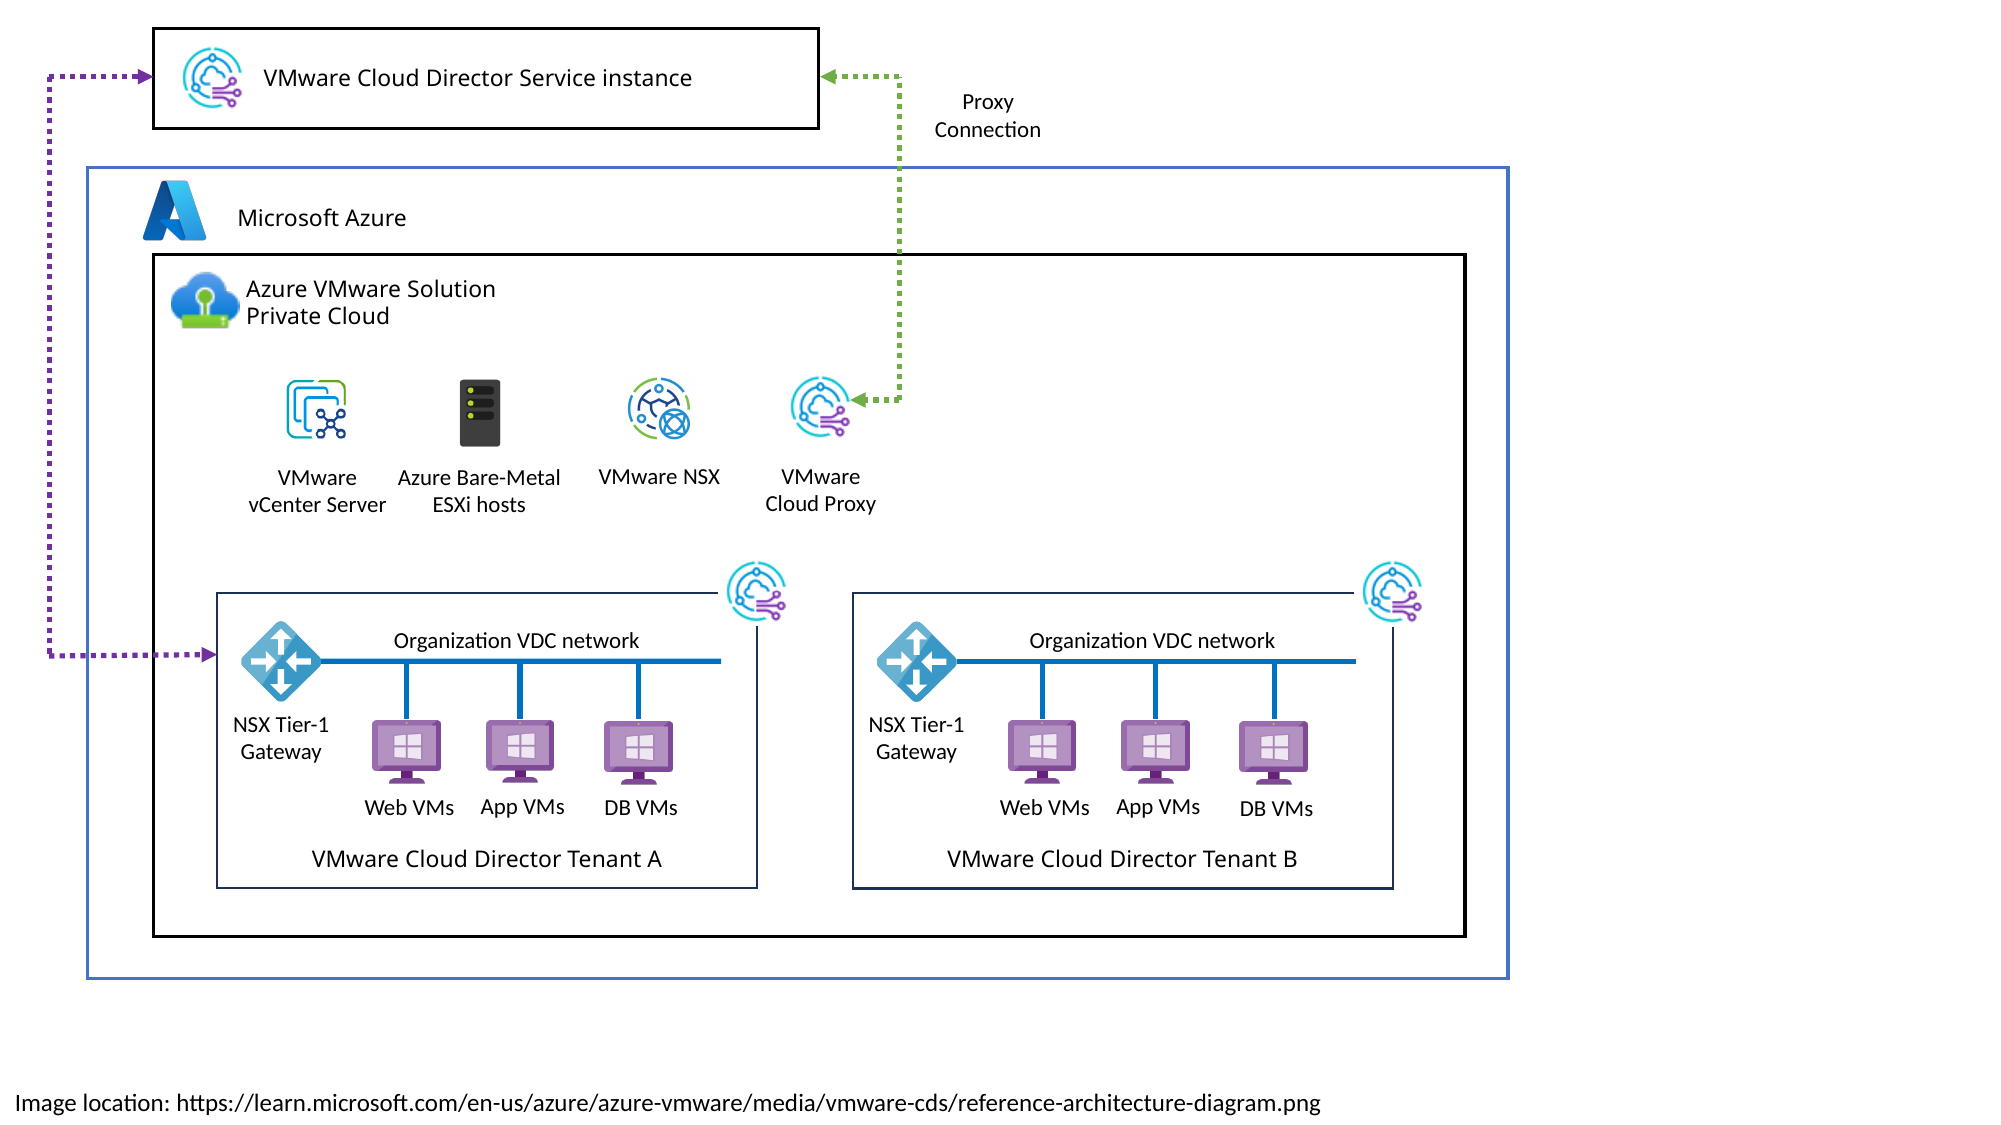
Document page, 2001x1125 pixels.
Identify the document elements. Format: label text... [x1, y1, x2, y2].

text_box Image location: https://learn.microsoft.com/en-us/azure/azure-vmware/media/vmware-cds/reference-architecture-diagram.png [0, 1079, 1885, 1125]
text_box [49, 28, 1509, 979]
